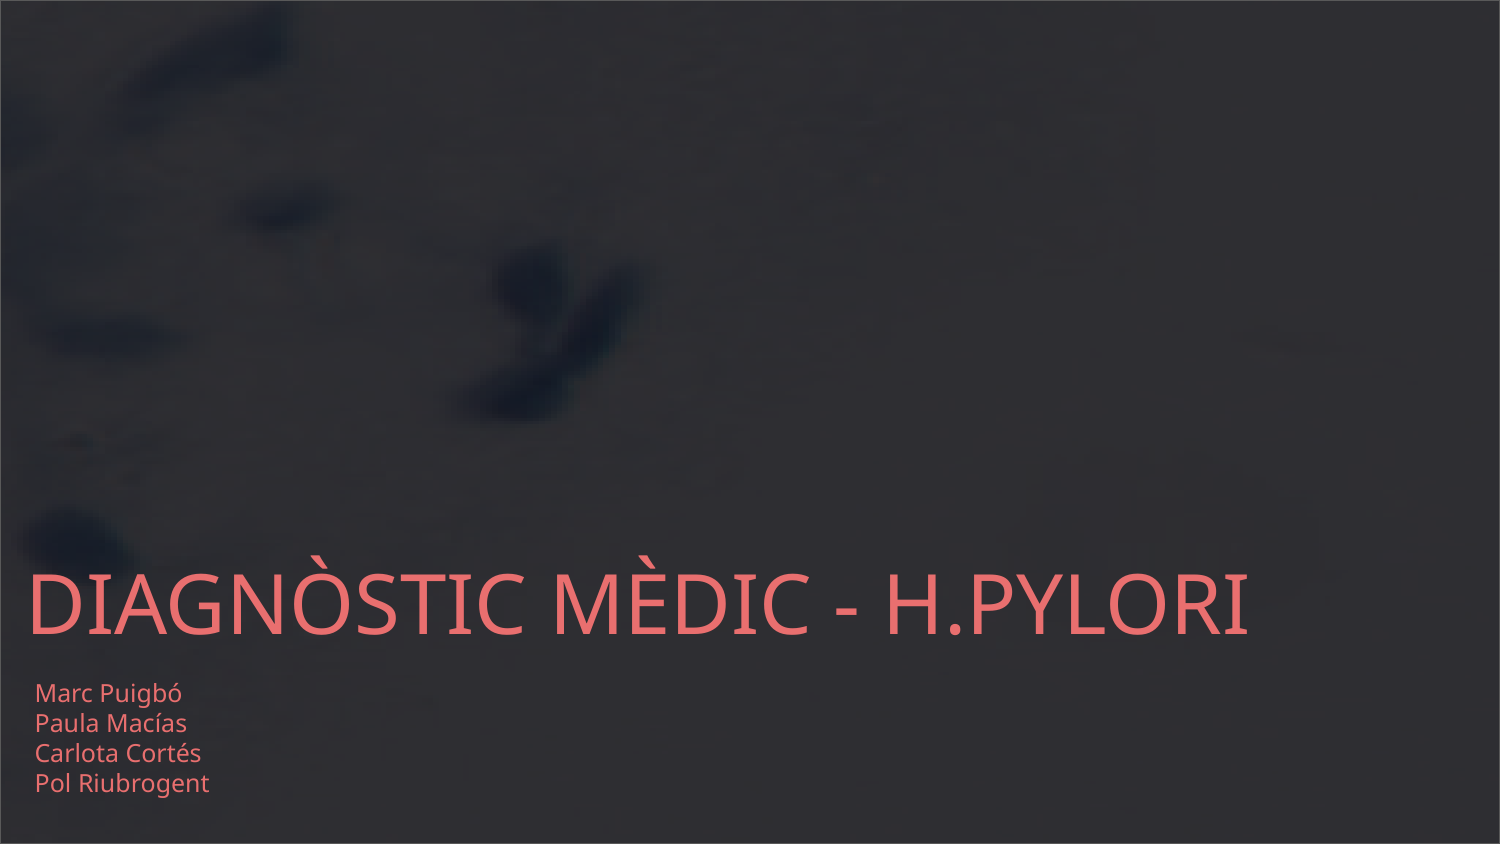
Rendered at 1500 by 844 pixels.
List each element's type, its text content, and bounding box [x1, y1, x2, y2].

text_box Marc Puigbó Paula Macías Carlota Cortés Pol Riubrogent [19, 662, 1024, 808]
text_box DIAGNÒSTIC MÈDIC - H.PYLORI [10, 535, 1490, 663]
text_box [0, 0, 1500, 844]
